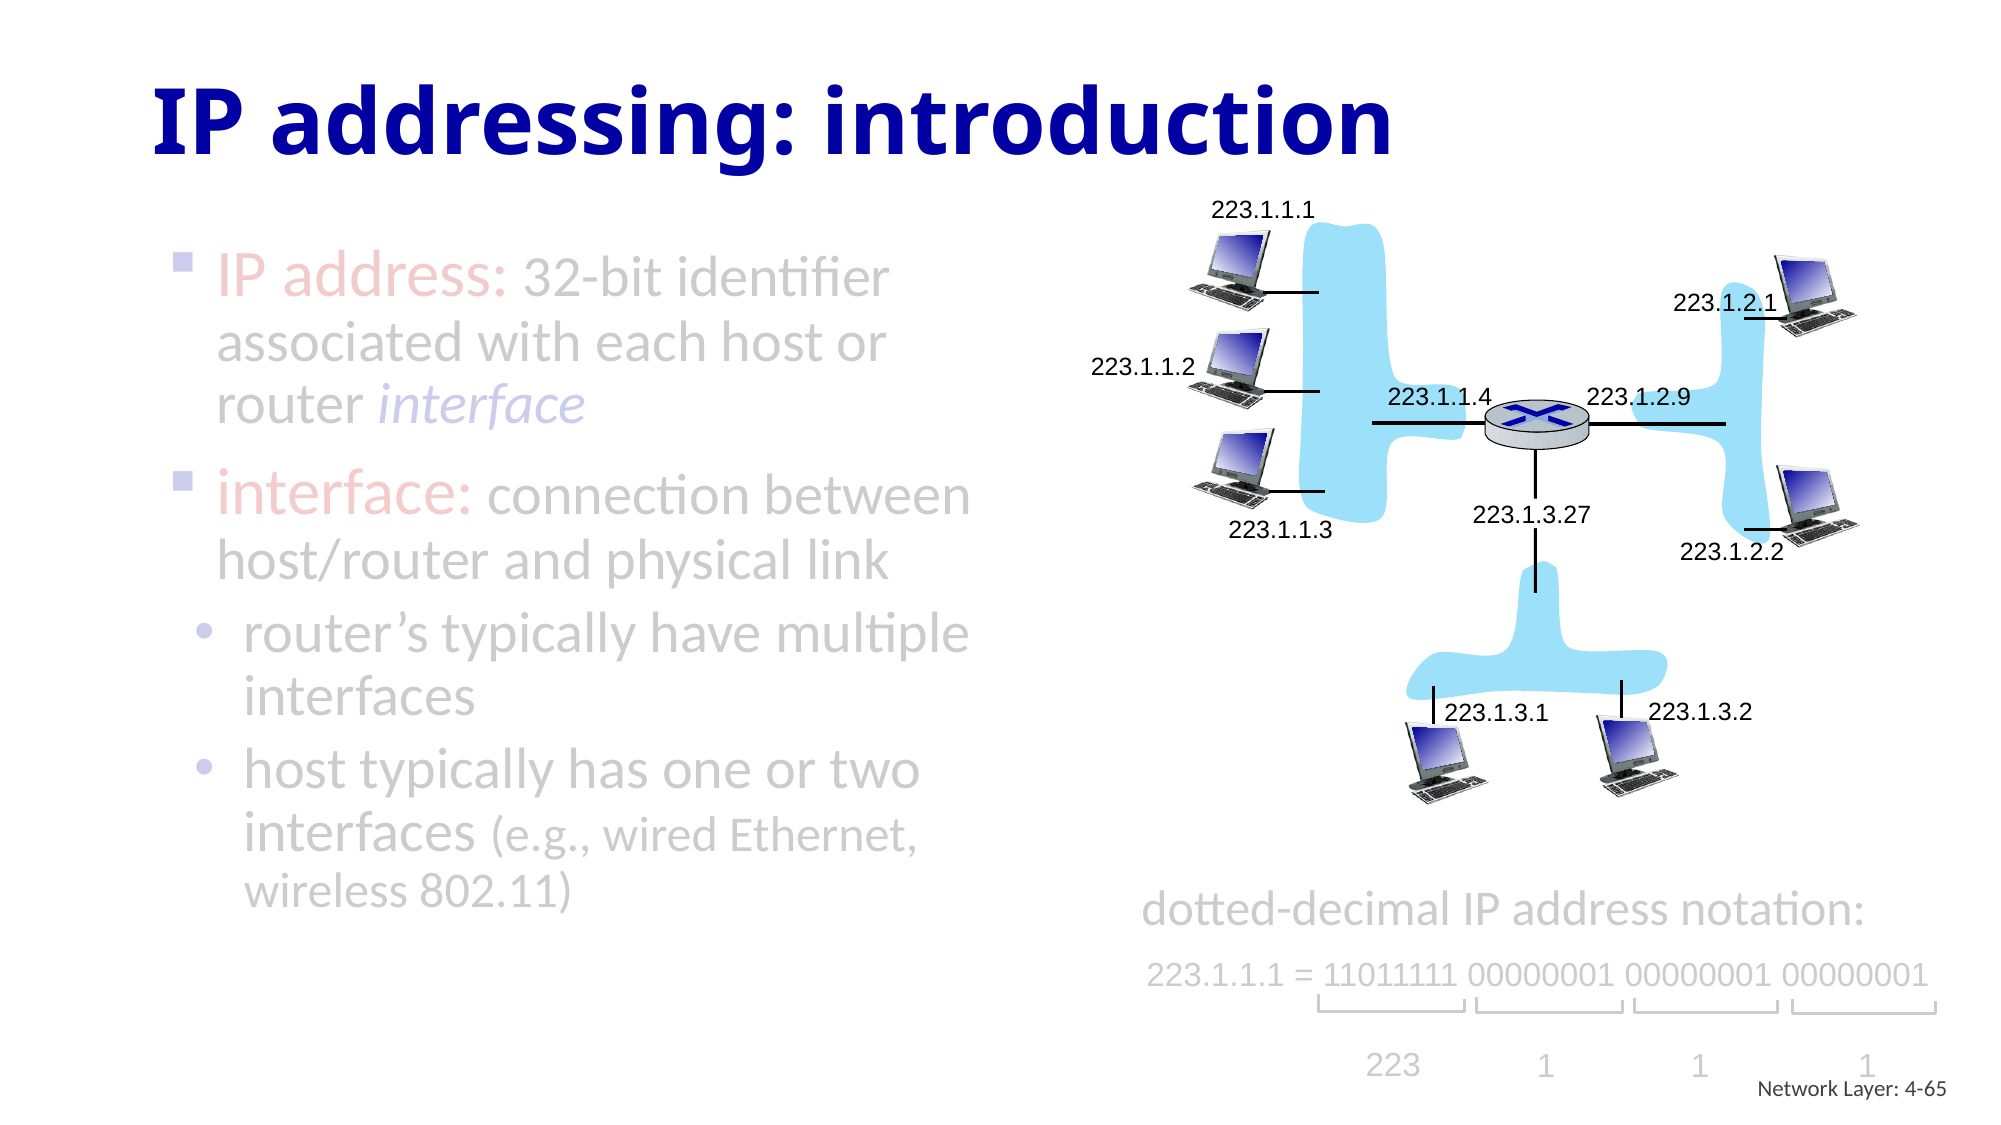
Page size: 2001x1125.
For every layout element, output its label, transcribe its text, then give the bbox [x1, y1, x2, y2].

text_box 223.1.2.9 [1571, 373, 1707, 419]
text_box [1406, 561, 1668, 700]
text_box [1636, 325, 1771, 528]
title IP addressing: introduction [137, 51, 1863, 198]
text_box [1593, 711, 1699, 804]
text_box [1167, 226, 1273, 318]
slide_number Network Layer: 4-65 [1512, 1056, 1963, 1117]
text_box 223.1.1.3 [1213, 506, 1349, 552]
text_box 223.1.2.2 [1665, 528, 1800, 573]
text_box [1124, 945, 1953, 1101]
text_box [986, 846, 1952, 1125]
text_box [1485, 399, 1589, 450]
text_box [1773, 461, 1880, 554]
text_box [1075, 343, 1166, 389]
text_box [95, 205, 1062, 1059]
text_box 223.1.2.1 [1658, 279, 1771, 325]
text_box [1298, 223, 1467, 523]
text_box 223.1.3.1 [1435, 688, 1565, 734]
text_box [1166, 324, 1272, 416]
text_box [1171, 424, 1277, 516]
text_box 223.1.1.4 [1372, 373, 1508, 418]
text_box 223.1.1.1 [1196, 185, 1332, 231]
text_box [1402, 718, 1509, 811]
text_box 223.1.3.2 [1633, 688, 1769, 733]
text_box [1457, 491, 1608, 537]
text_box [1771, 251, 1877, 344]
